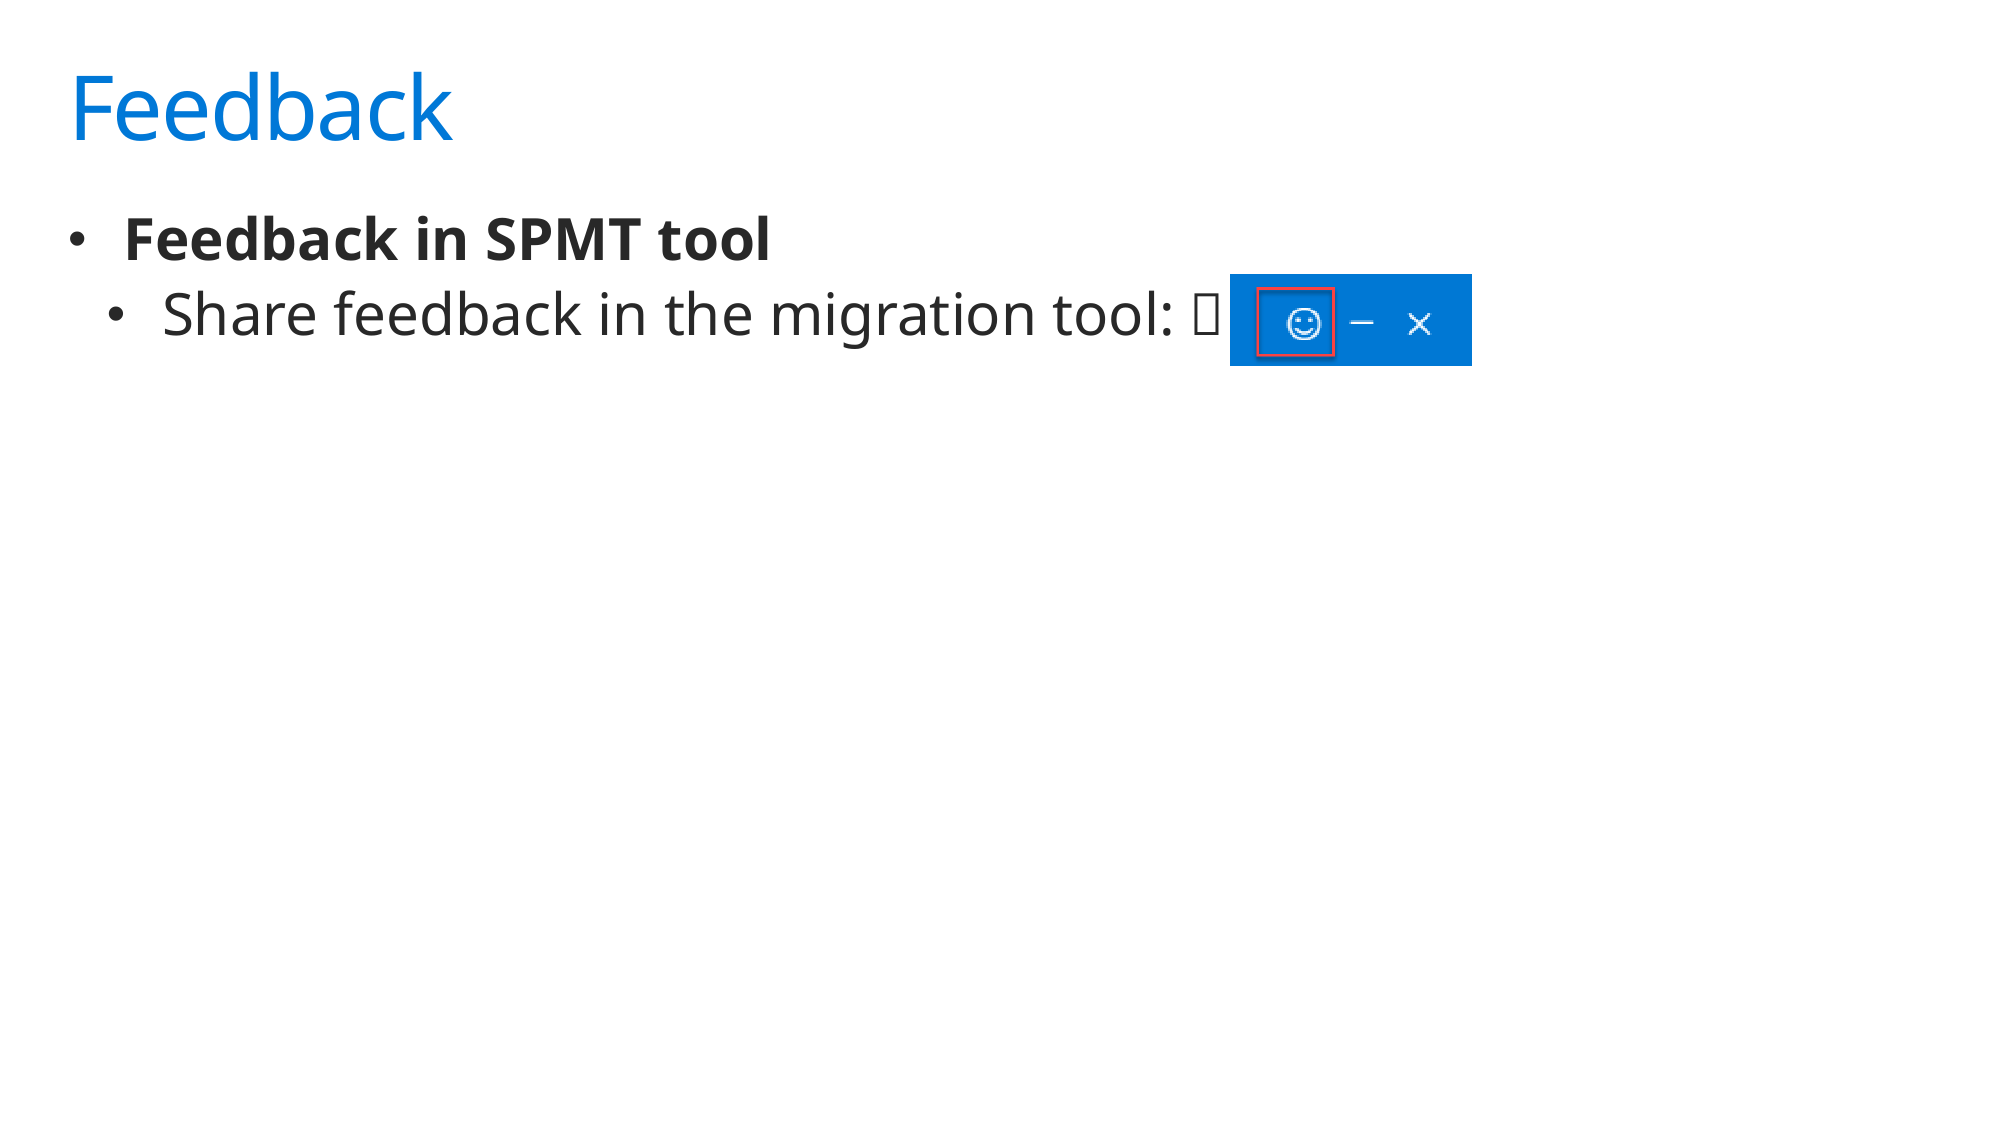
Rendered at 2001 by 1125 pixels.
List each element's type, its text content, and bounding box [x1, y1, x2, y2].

picture [1230, 273, 1472, 366]
list Feedback in SPMT tool Share feedback in the migration tool:  [44, 195, 1823, 863]
title Feedback [44, 47, 1957, 196]
